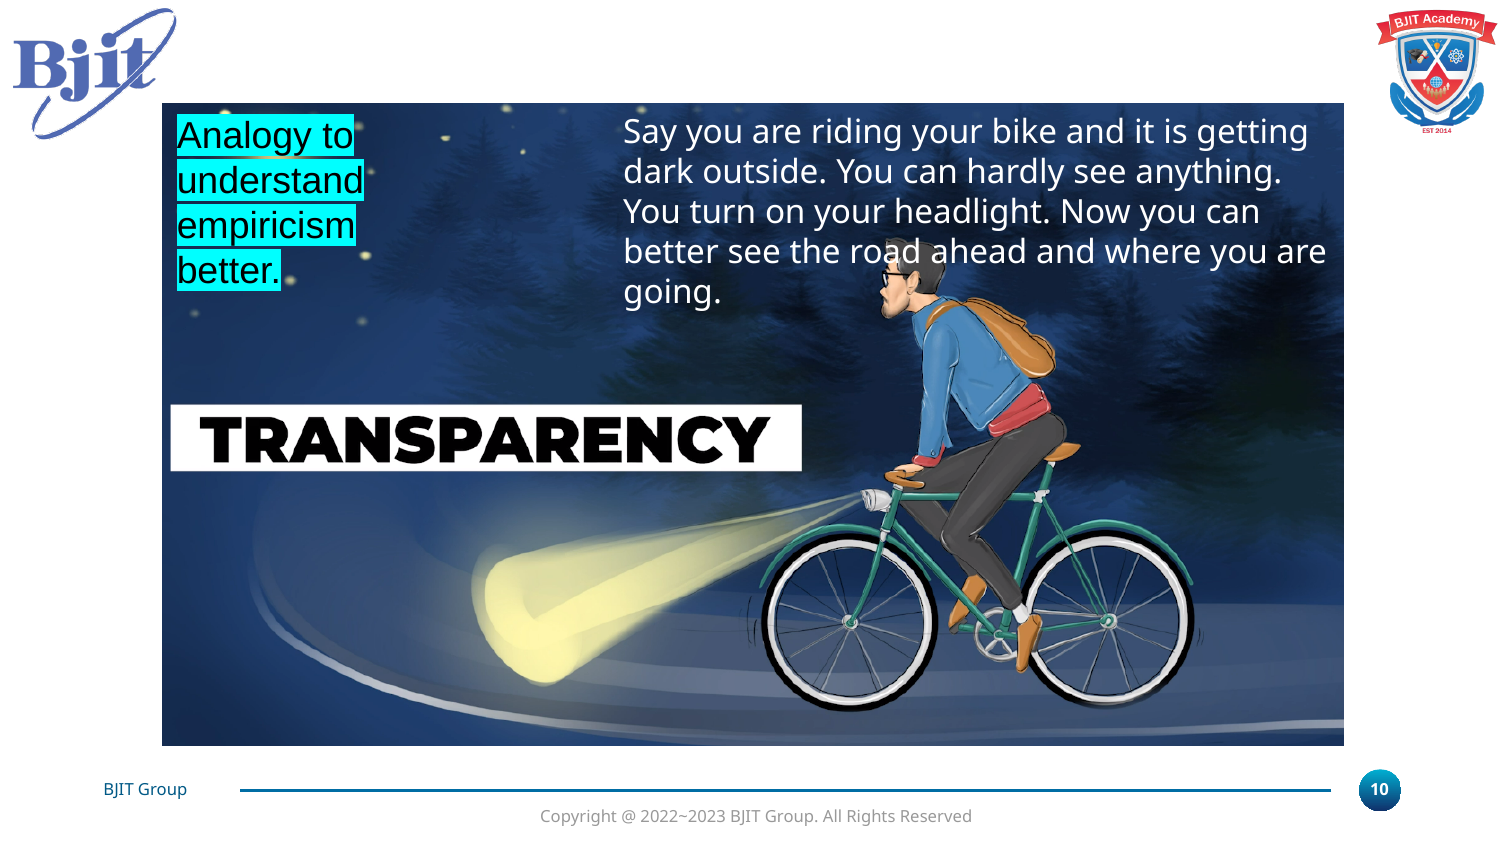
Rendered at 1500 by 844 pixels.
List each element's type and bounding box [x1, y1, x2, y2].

picture [124, 783, 133, 795]
picture [1373, 7, 1500, 136]
picture [13, 7, 1345, 746]
